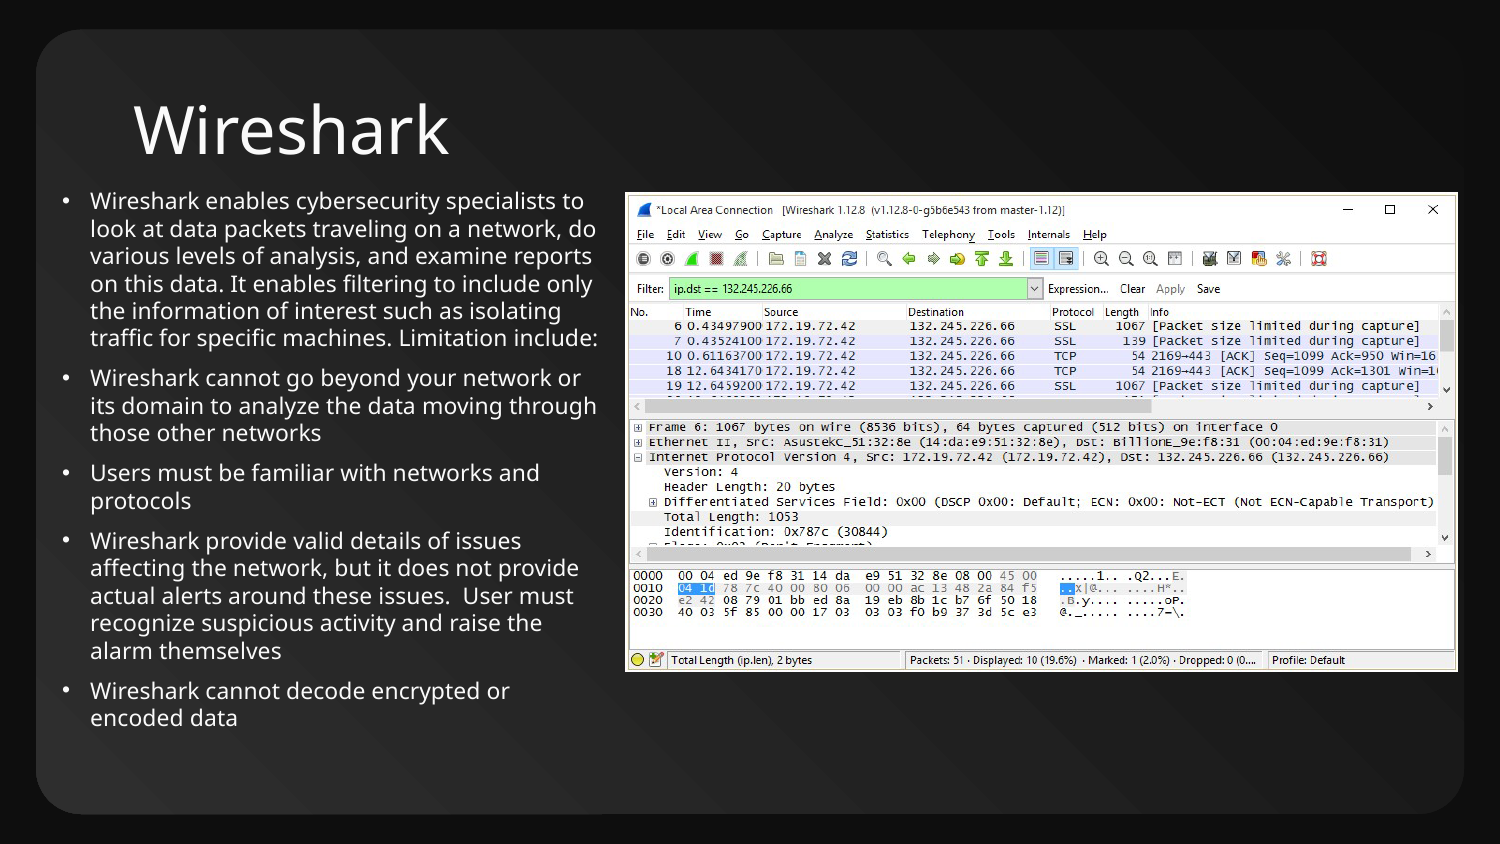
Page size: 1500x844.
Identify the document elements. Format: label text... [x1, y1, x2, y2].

picture [625, 192, 1458, 673]
text_box Wireshark enables cybersecurity specialists to look at data packets traveling on a network, do various levels of analysis, and examine reports on this data. It enables filtering to include only the information of interest such as isolating traffic for specific machines. Limitation include: Wireshark cannot go beyond your network or its domain to analyze the data moving through those other networks Users must be familiar with networks and protocols Wireshark provide valid details of issues affecting the network, but it does not provide actual alerts around these issues. User must recognize suspicious activity and raise the alarm themselves Wireshark cannot decode encrypted or encoded data [24, 171, 626, 710]
title Wireshark [118, 72, 1382, 167]
